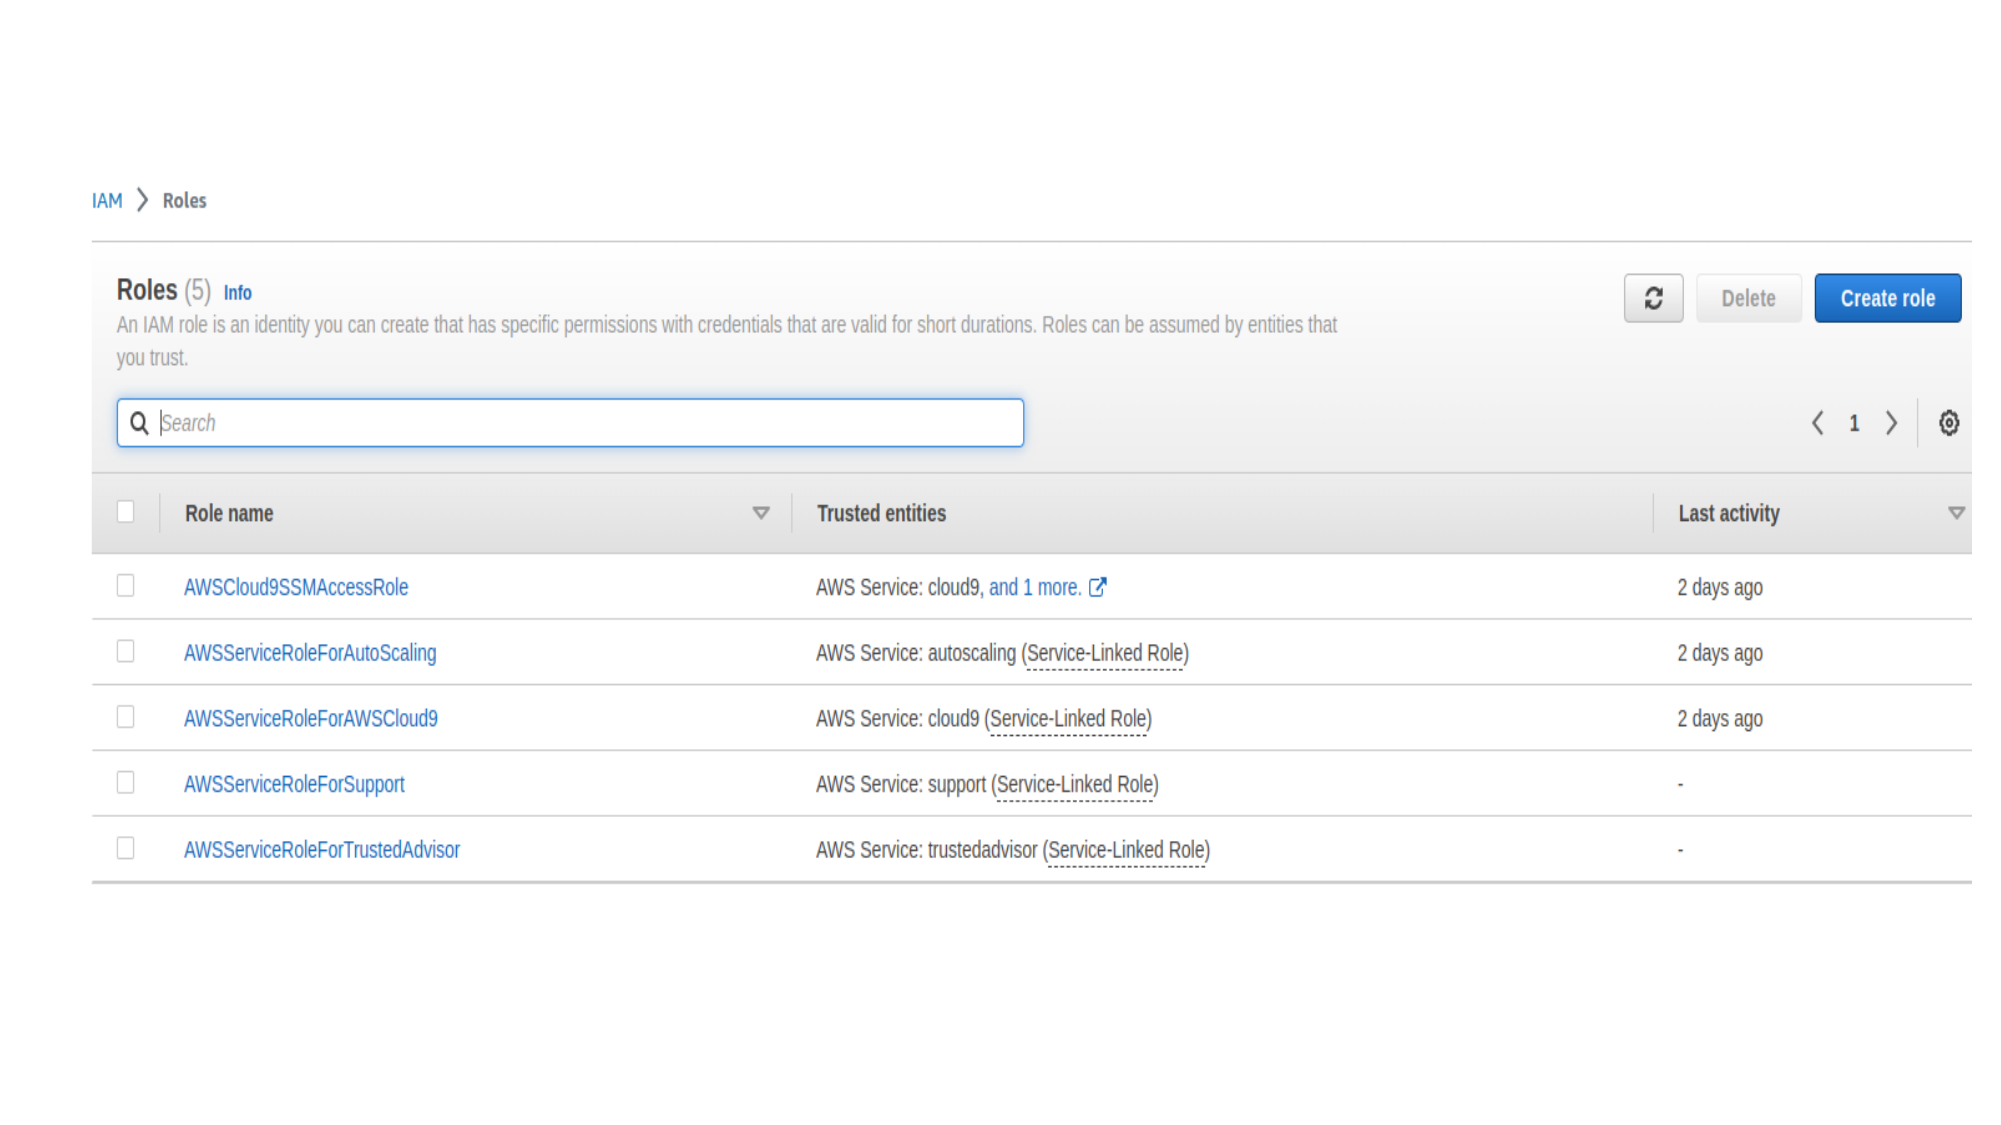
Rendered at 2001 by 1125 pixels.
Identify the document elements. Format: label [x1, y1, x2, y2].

picture [72, 153, 1972, 904]
